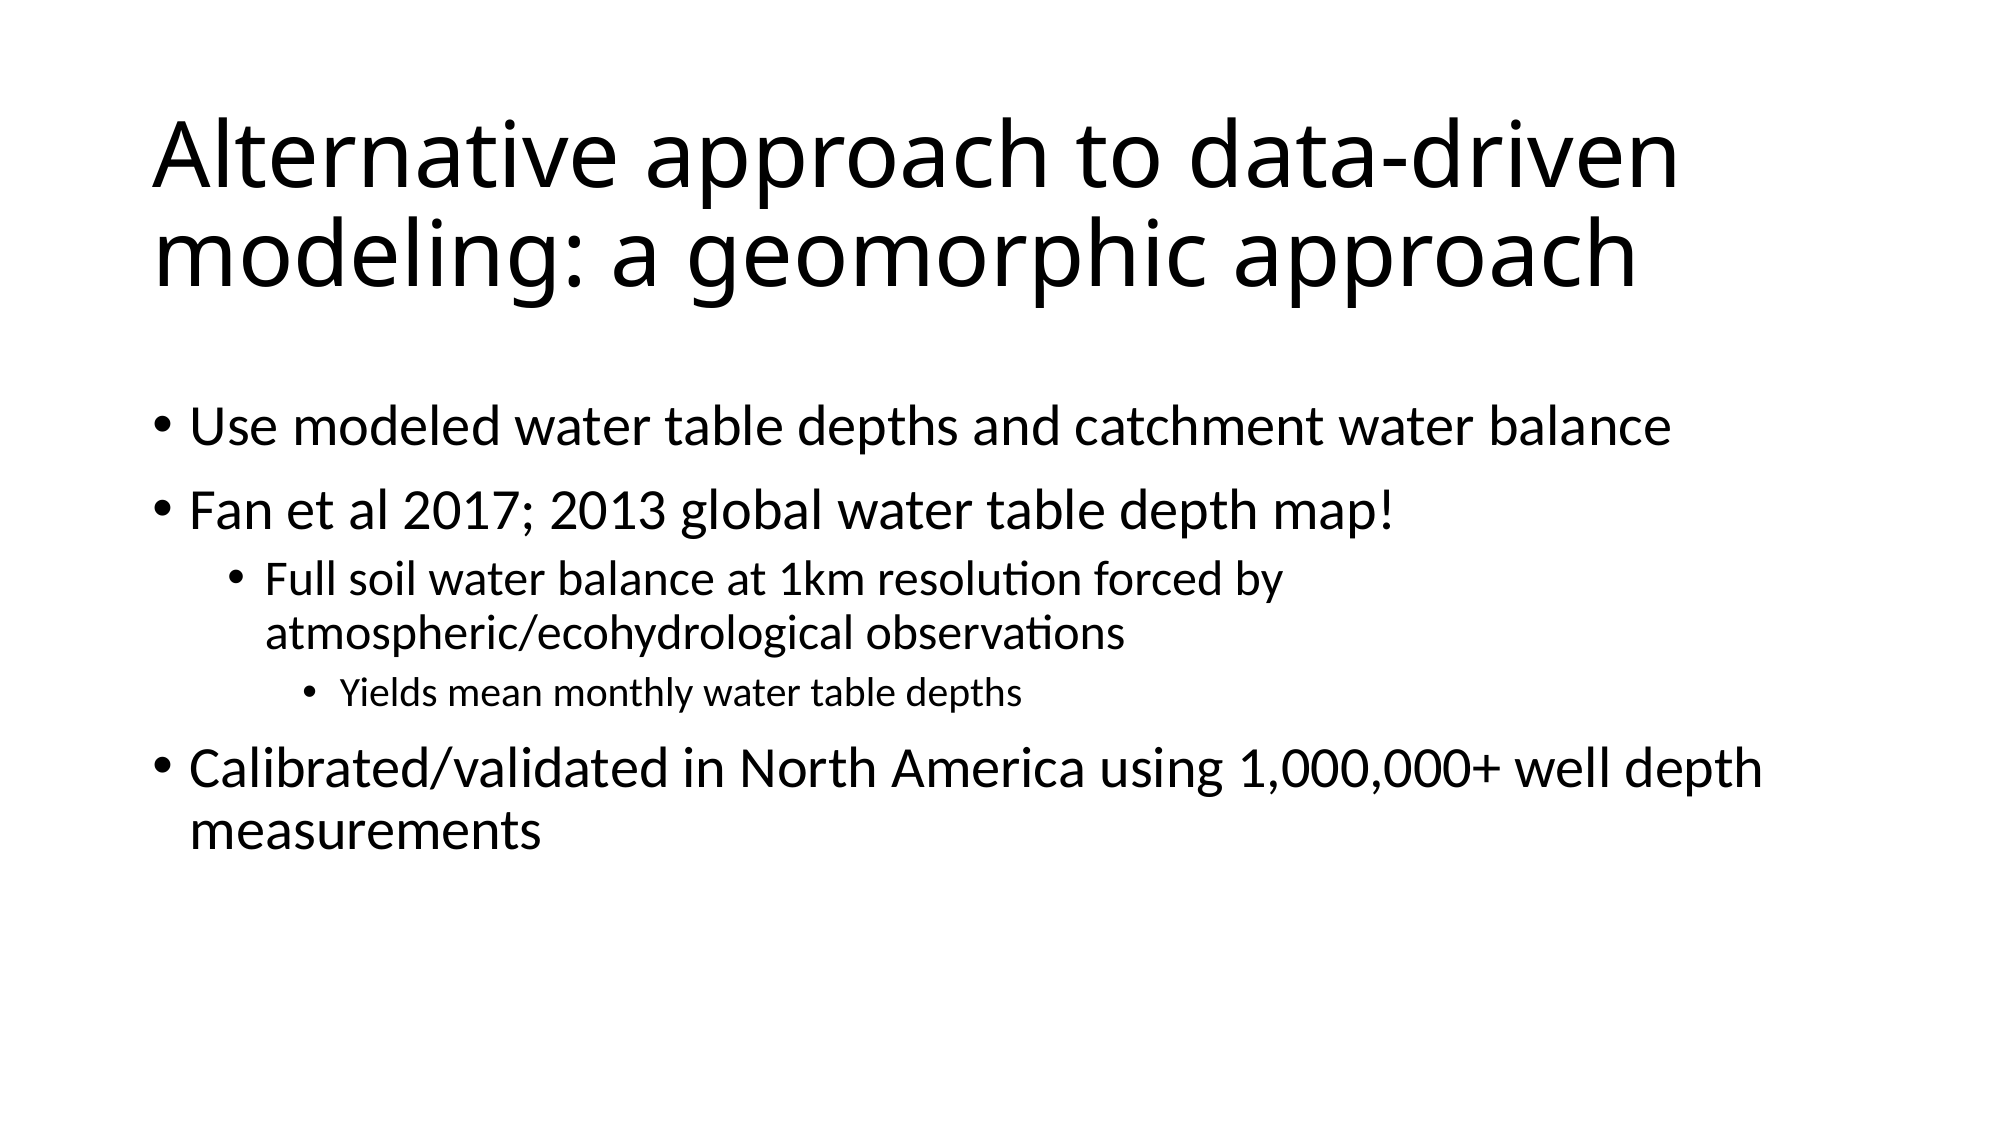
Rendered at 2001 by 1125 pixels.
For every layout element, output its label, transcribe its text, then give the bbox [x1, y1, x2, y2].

list Use modeled water table depths and catchment water balance Fan et al 2017; 2013 global water table depth map! Full soil water balance at 1km resolution forced by atmospheric/ecohydrological observations Yields mean monthly water table depths Calibrated/validated in North America using 1,000,000+ well depth measurements [137, 388, 1863, 1014]
title Alternative approach to data-driven modeling: a geomorphic approach [137, 59, 1863, 354]
